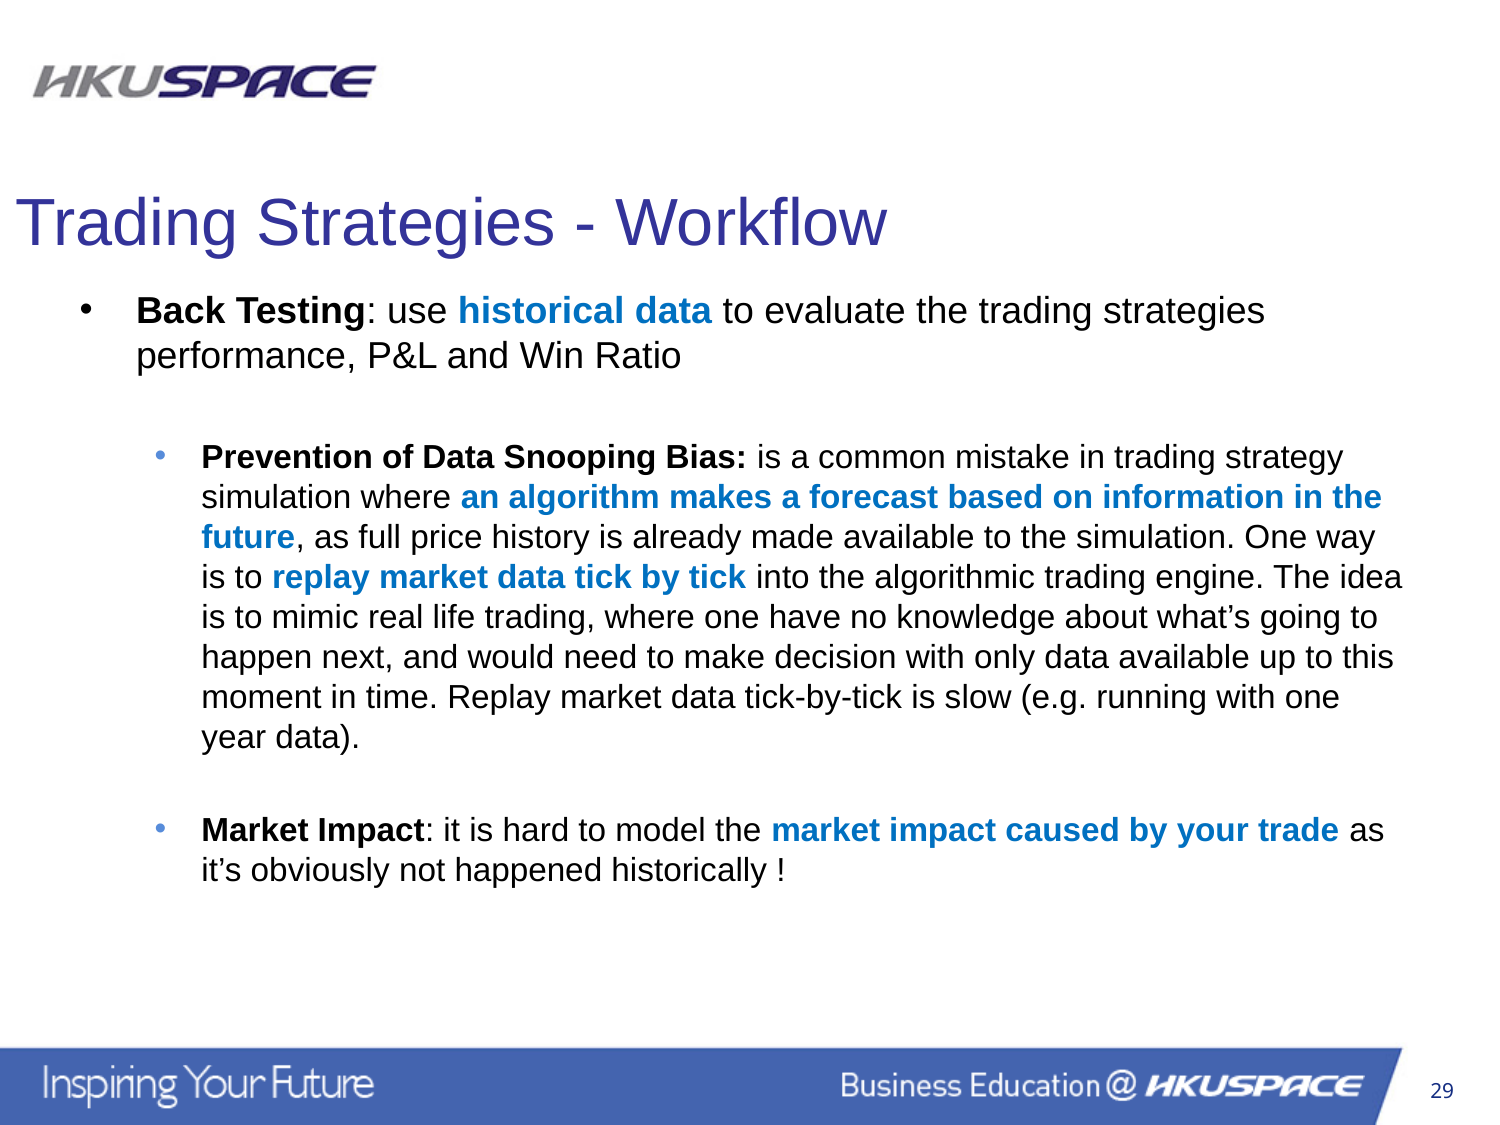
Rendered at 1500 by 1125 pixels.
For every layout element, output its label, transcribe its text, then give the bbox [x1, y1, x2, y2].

picture [0, 0, 1500, 1125]
title Trading Strategies - Workflow [0, 101, 1325, 266]
text_box Back Testing: use historical data to evaluate the trading strategies performance, P&L and Win Ratio Prevention of Data Snooping Bias: is a common mistake in trading strategy simulation where an algorithm makes a forecast based on information in the future, as full price history is already made available to the simulation. One way is to replay market data tick by tick into the algorithmic trading engine. The idea is to mimic real life trading, where one have no knowledge about what’s going to happen next, and would need to make decision with only data available up to this moment in time. Replay market data tick-by-tick is slow (e.g. running with one year data). Market Impact: it is hard to model the market impact caused by your trade as it’s obviously not happened historically ! [64, 278, 1424, 1047]
slide_number 29 [1415, 1070, 1499, 1125]
